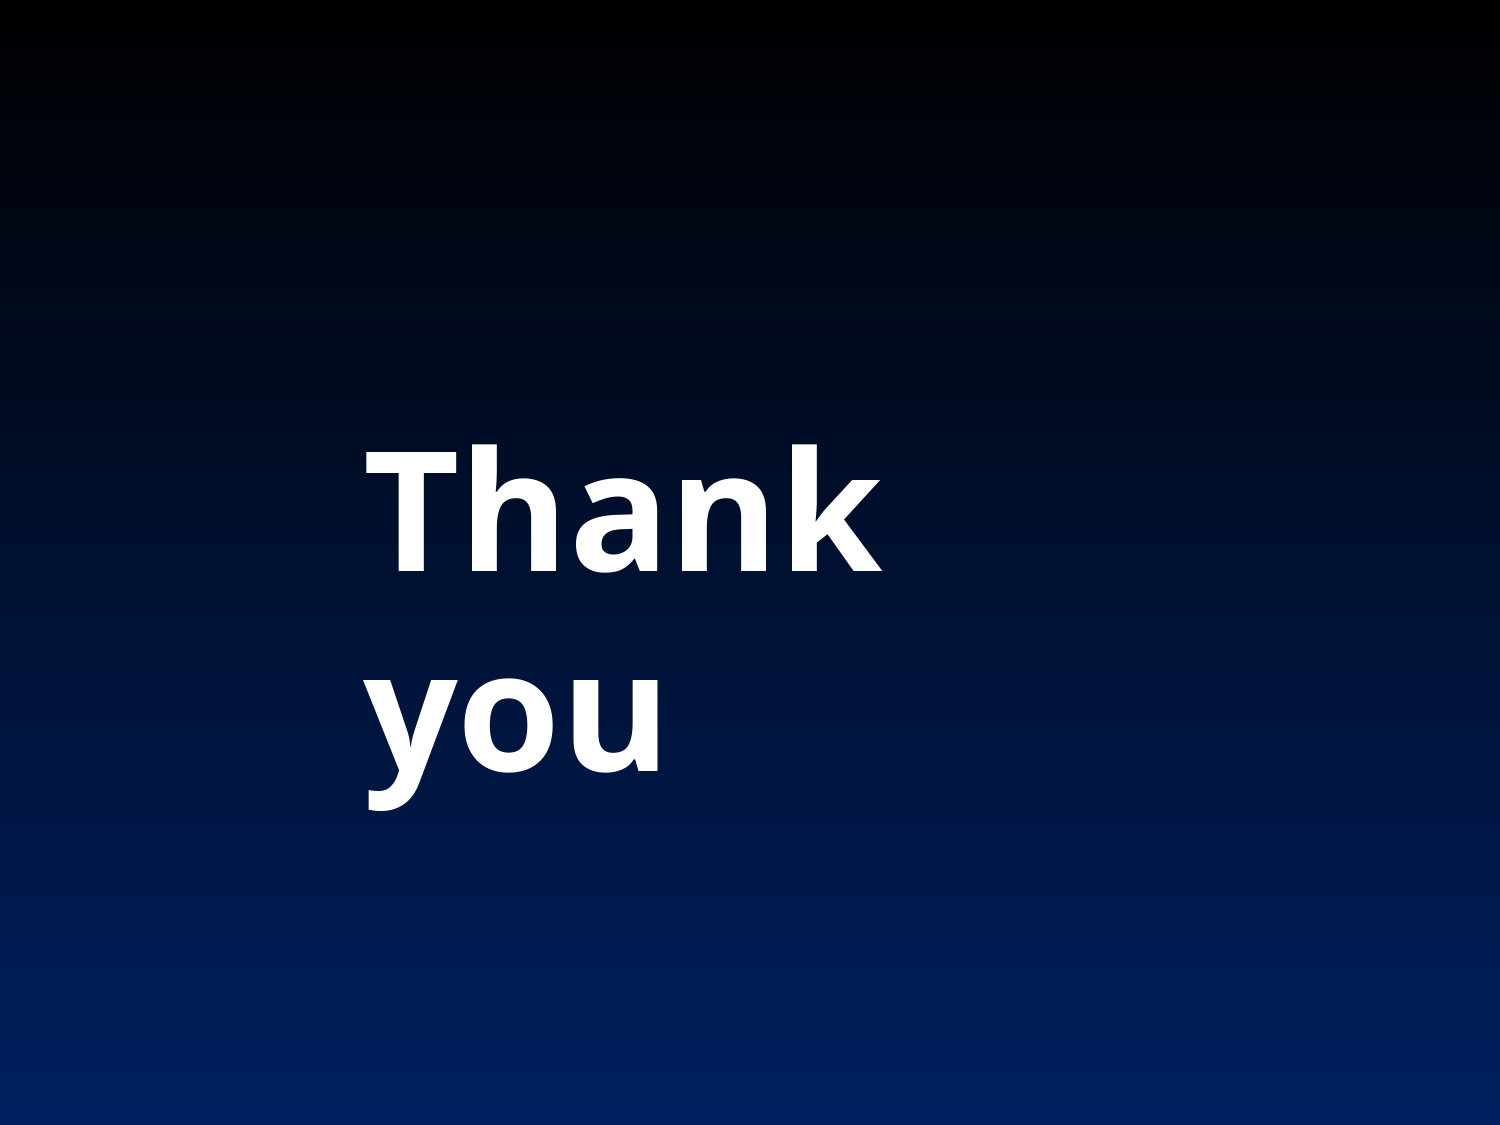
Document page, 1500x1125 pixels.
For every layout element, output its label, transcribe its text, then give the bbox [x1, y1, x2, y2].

text_box Thank you [348, 397, 1223, 812]
